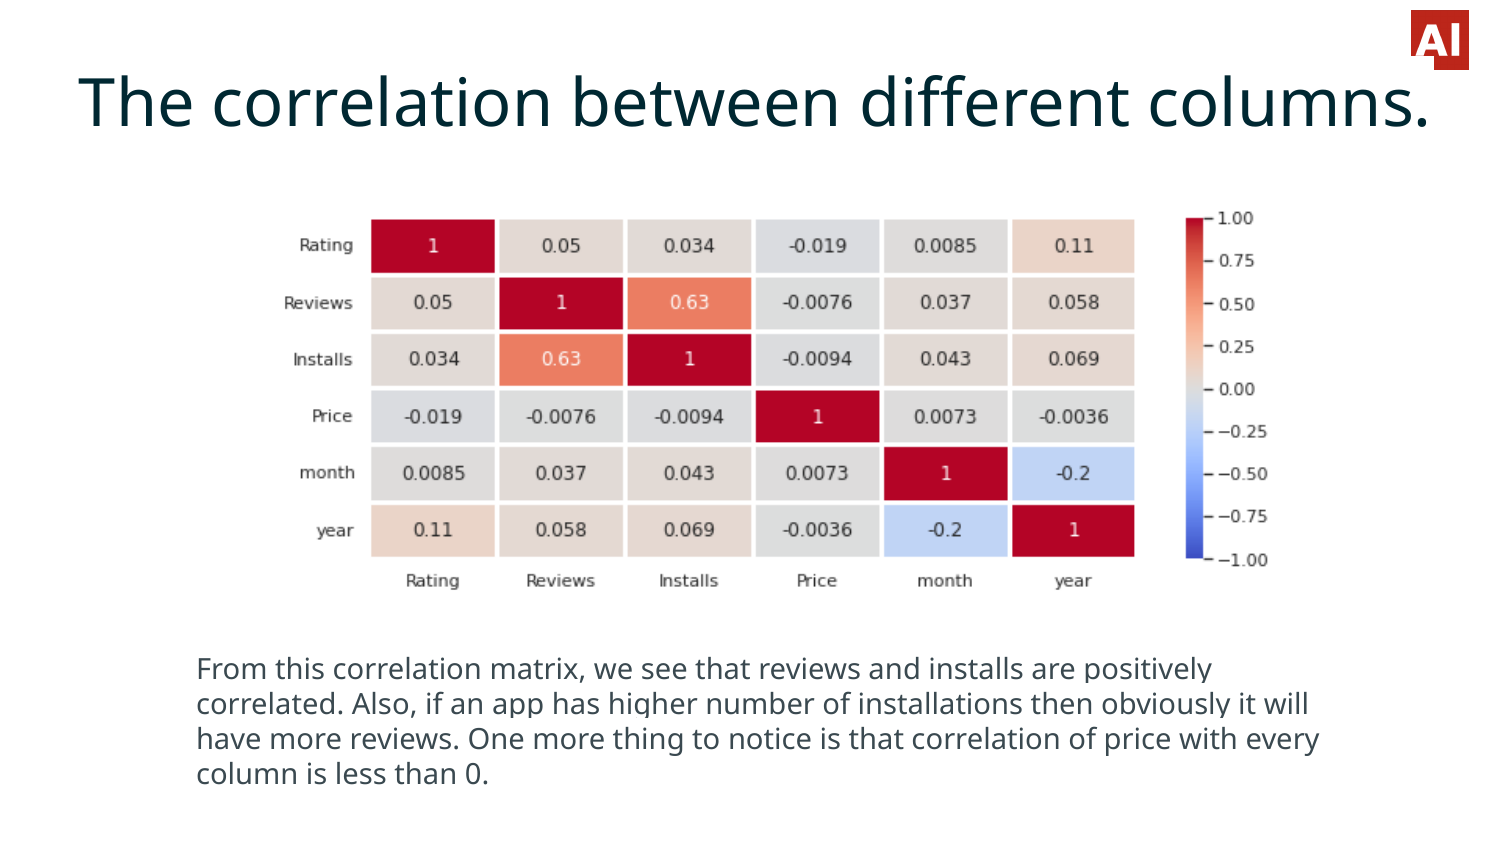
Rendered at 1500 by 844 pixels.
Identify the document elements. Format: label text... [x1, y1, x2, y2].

text_box From this correlation matrix, we see that reviews and installs are positively correlated. Also, if an app has higher number of installations then obviously it will have more reviews. One more thing to notice is that correlation of price with every column is less than 0. [181, 600, 1372, 841]
title The correlation between different columns. [51, 48, 1449, 156]
picture [1411, 10, 1469, 70]
picture [273, 201, 1280, 601]
